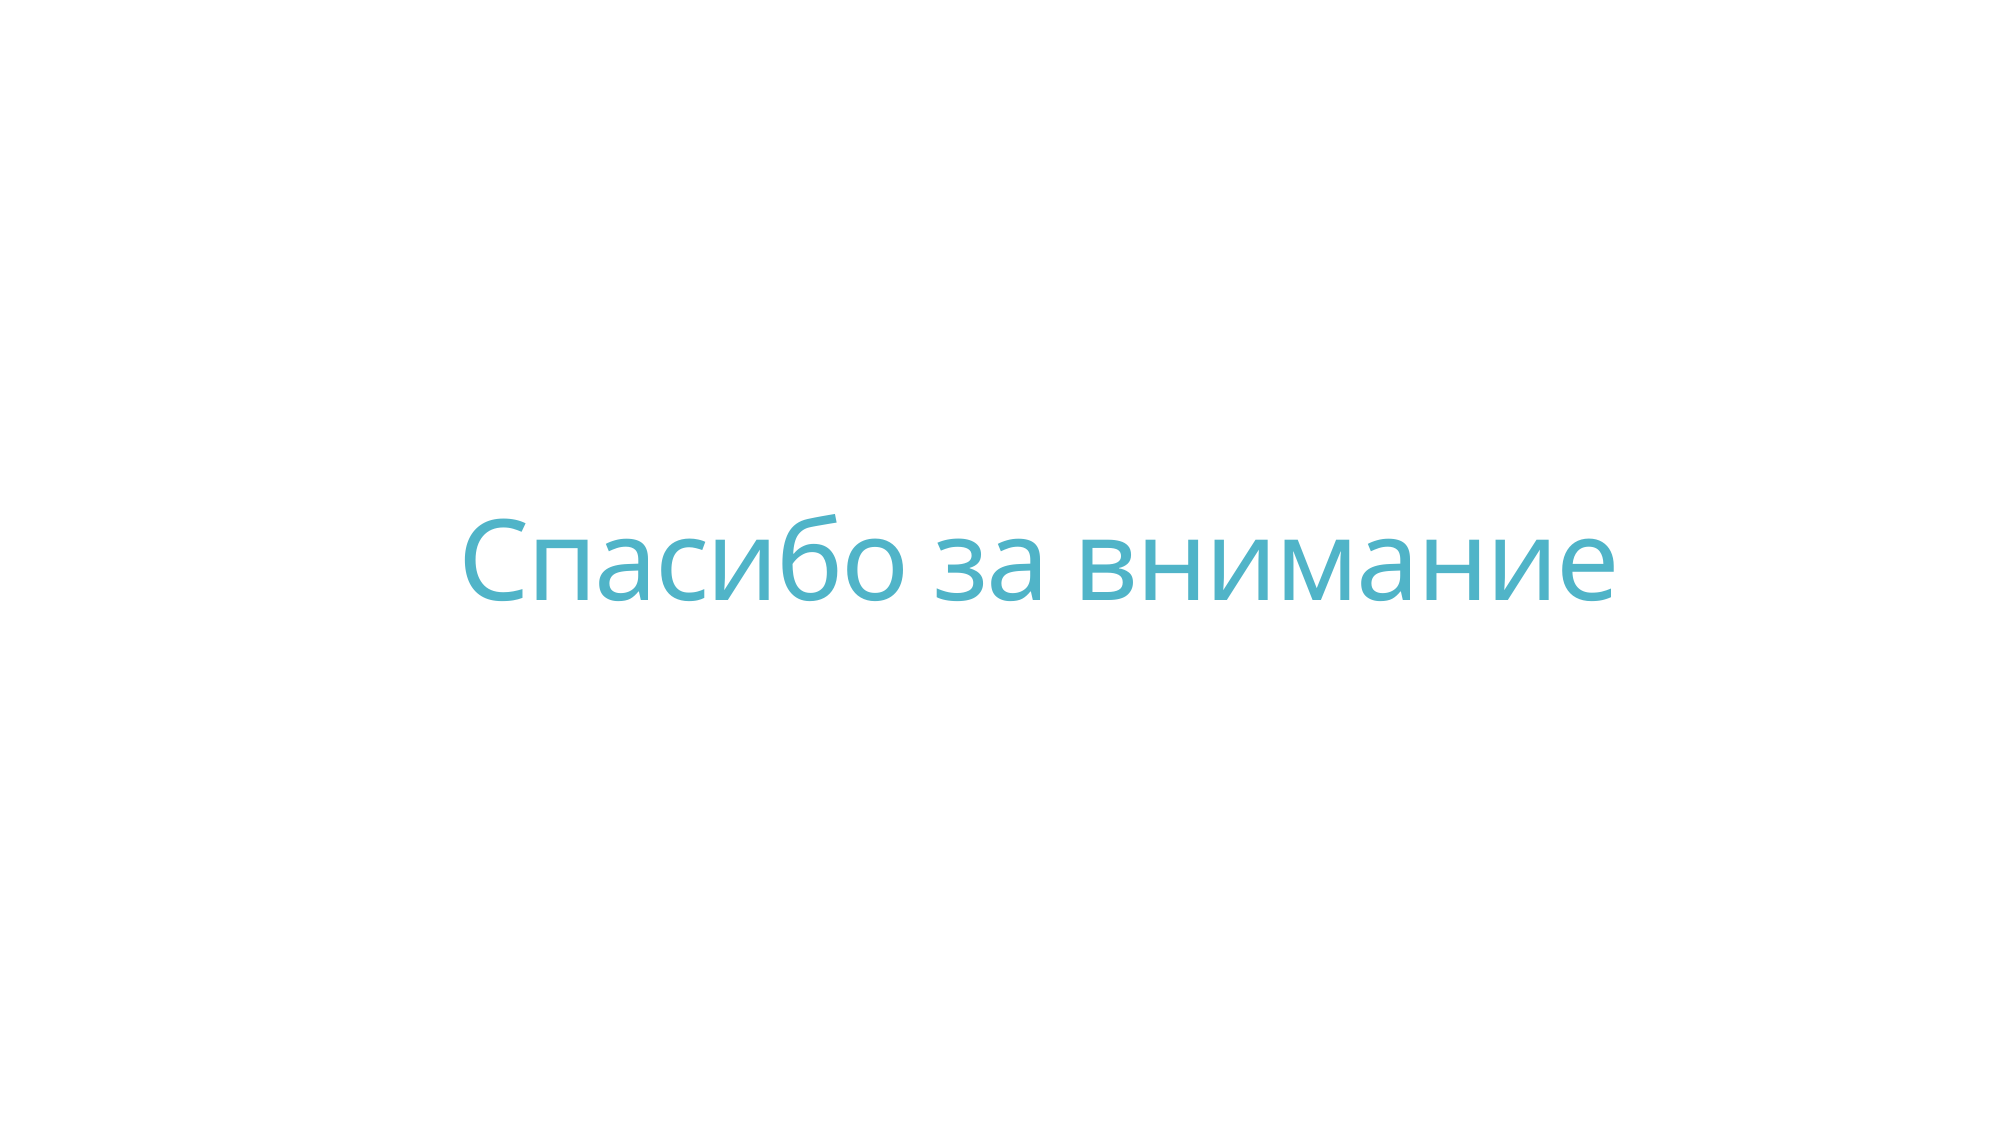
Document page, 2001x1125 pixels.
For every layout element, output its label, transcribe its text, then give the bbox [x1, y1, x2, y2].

title Спасибо за внимание [155, 429, 1923, 702]
